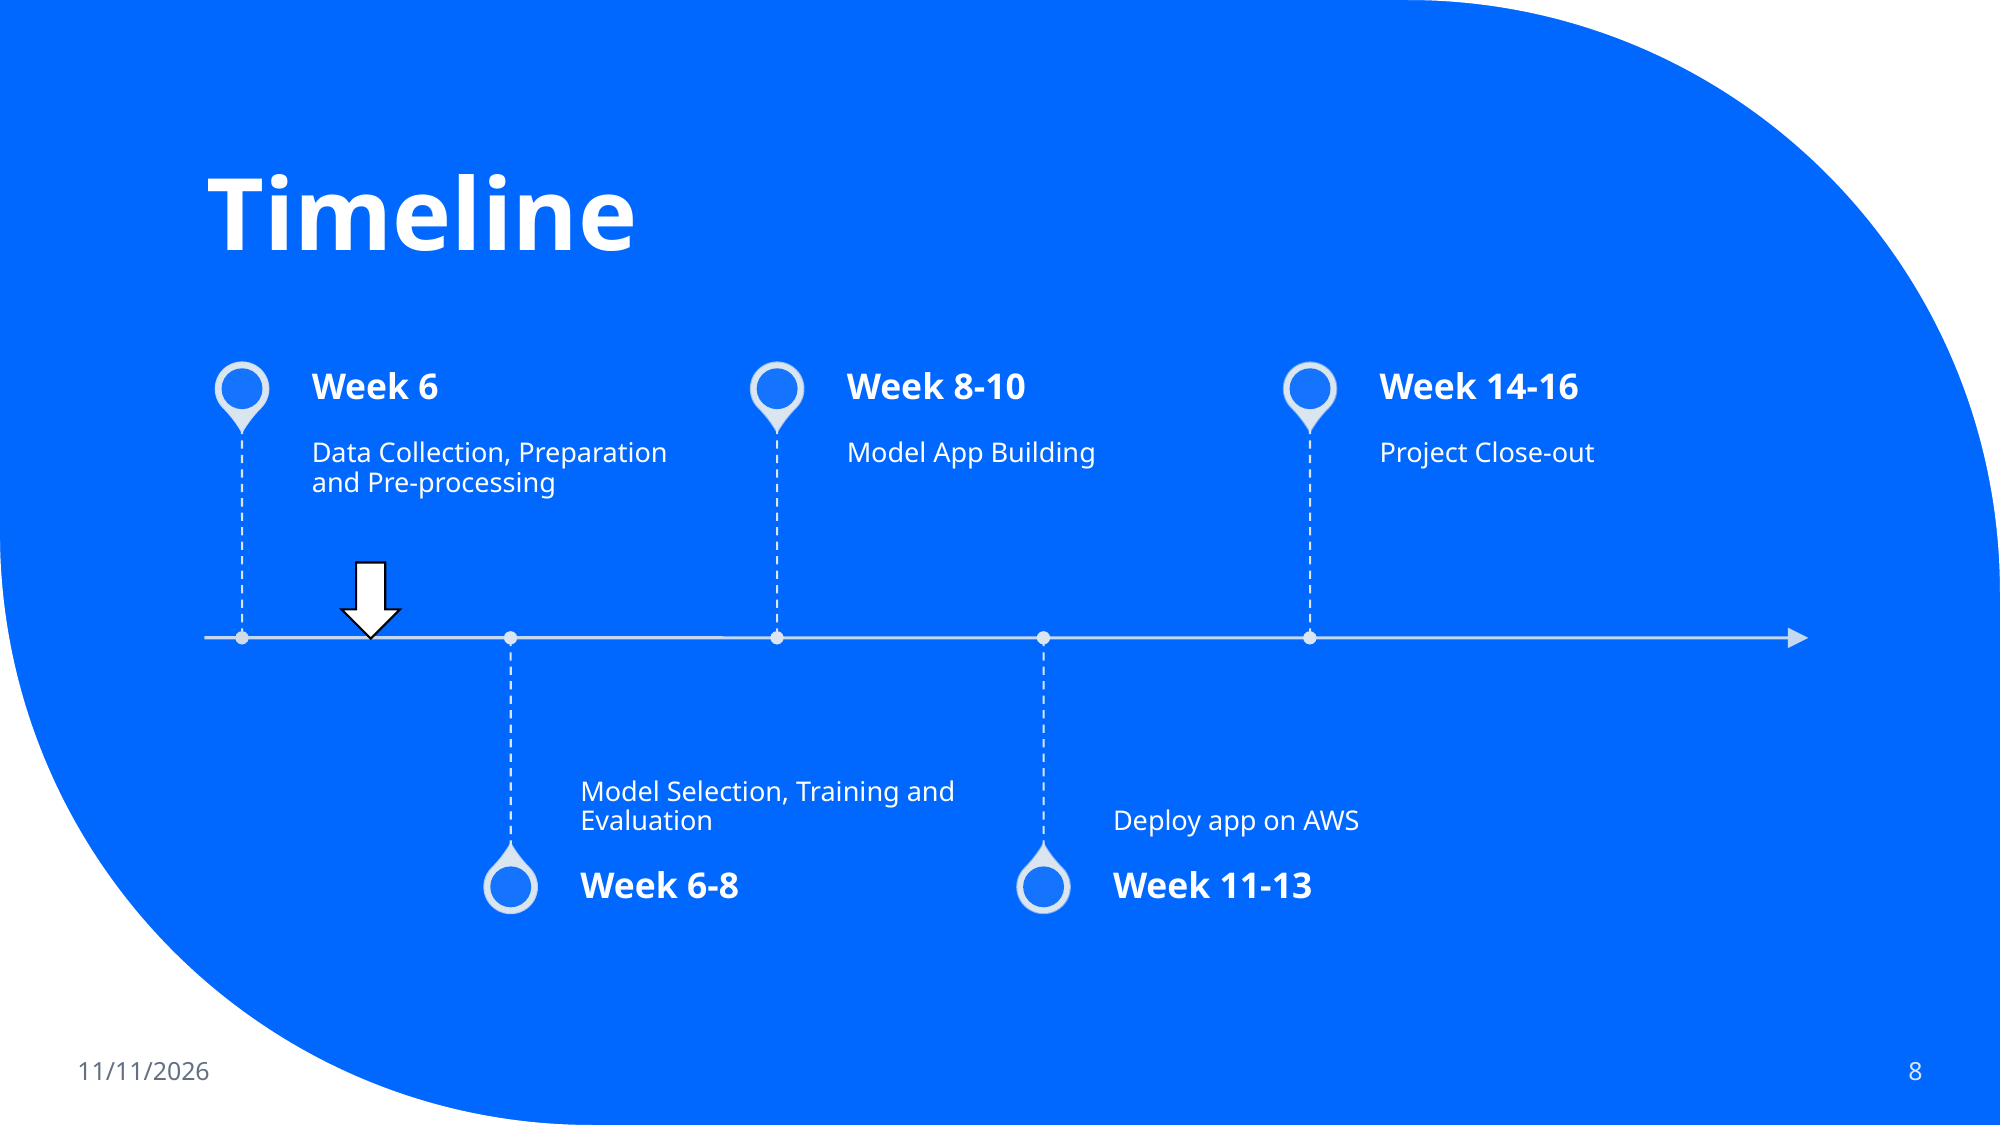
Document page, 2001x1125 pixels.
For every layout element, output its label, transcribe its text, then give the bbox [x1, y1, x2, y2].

title Timeline [191, 62, 1796, 280]
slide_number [62, 1042, 342, 1103]
slide_number 8 [1665, 1042, 1938, 1103]
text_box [204, 279, 1809, 996]
